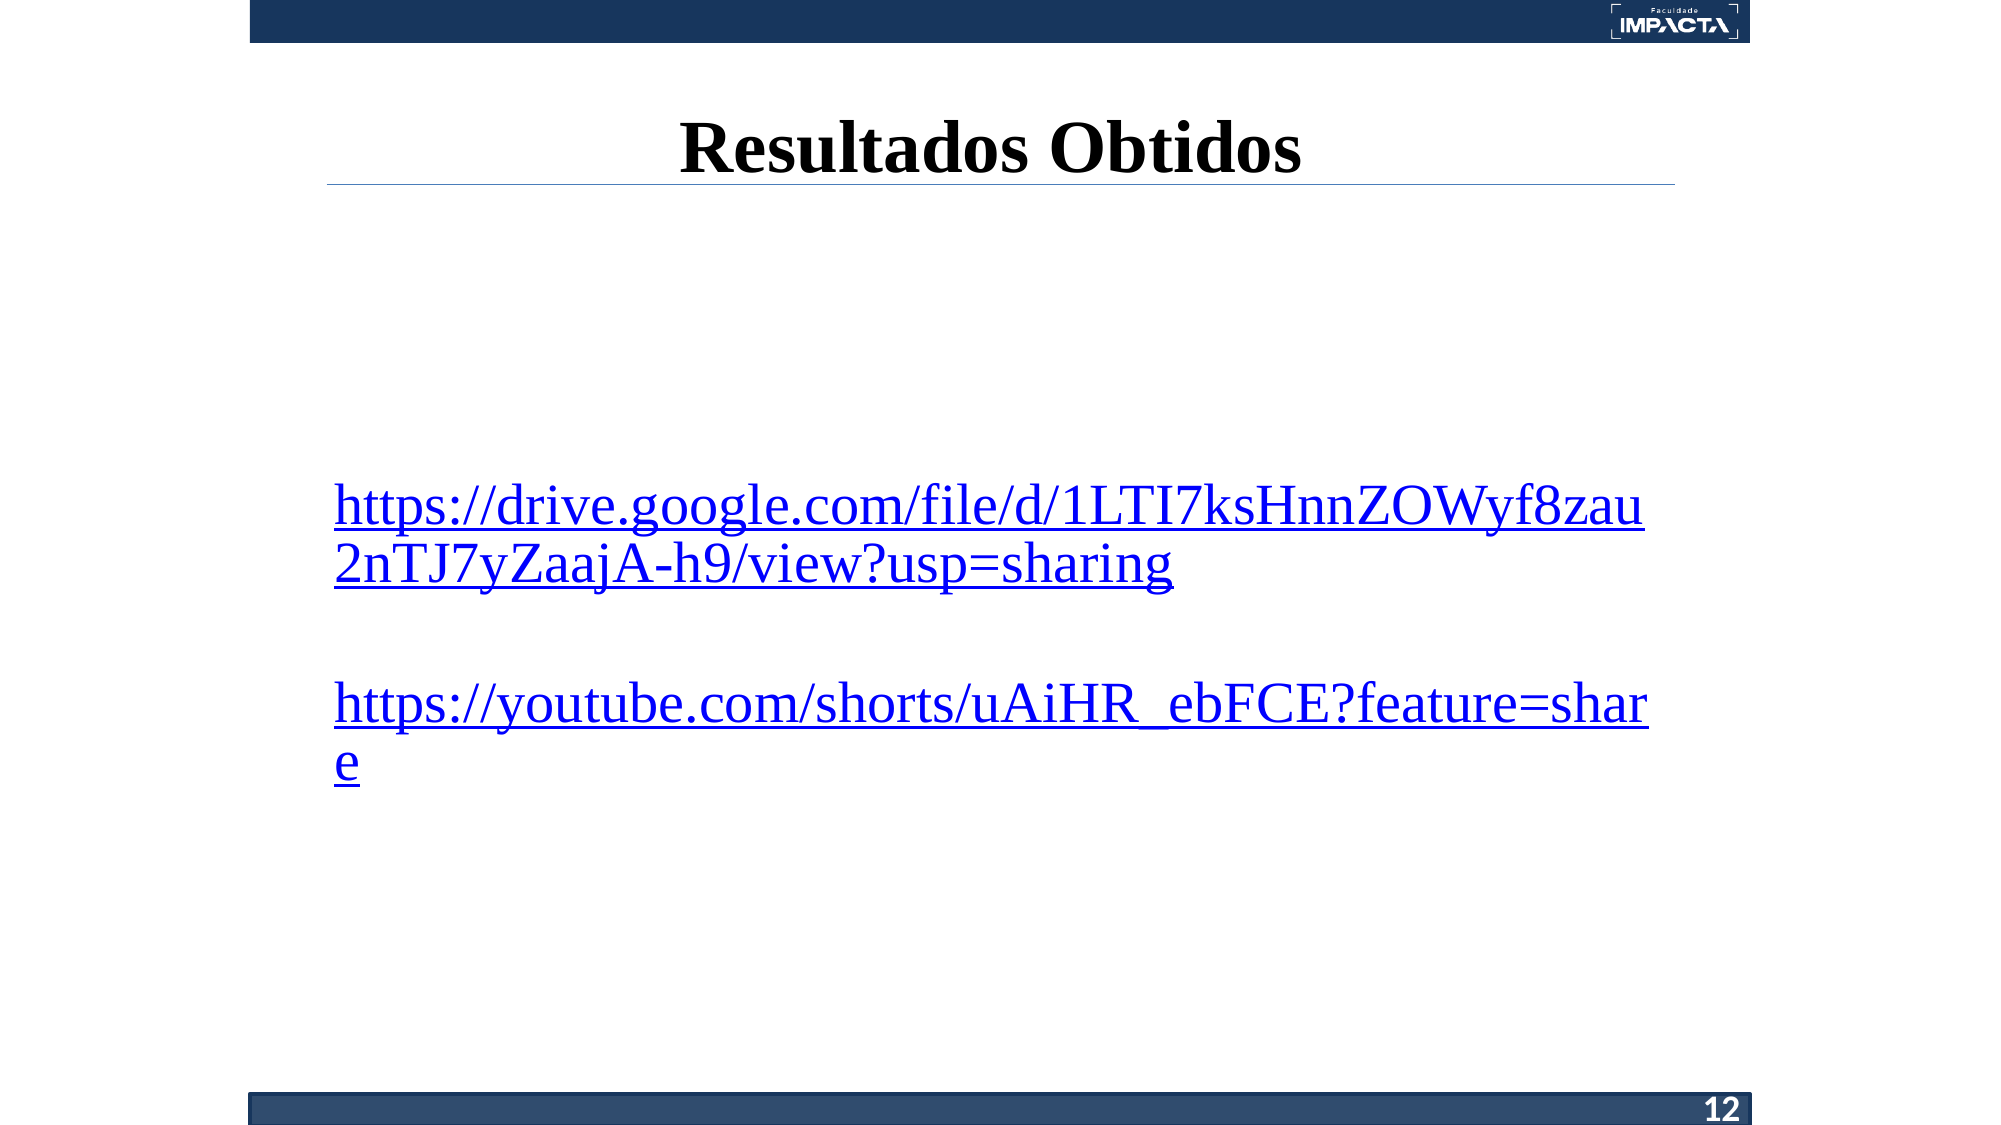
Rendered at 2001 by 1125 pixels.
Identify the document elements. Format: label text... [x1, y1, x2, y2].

title Resultados Obtidos [326, 89, 1675, 197]
text_box https://drive.google.com/file/d/1LTI7ksHnnZOWyf8zau2nTJ7yZaajA-h9/view?usp=sharing https://youtube.com/shorts/uAiHR_ebFCE?feature=share [326, 458, 1675, 754]
slide_number ‹#› [1692, 1076, 1748, 1125]
picture [1604, 0, 1745, 43]
